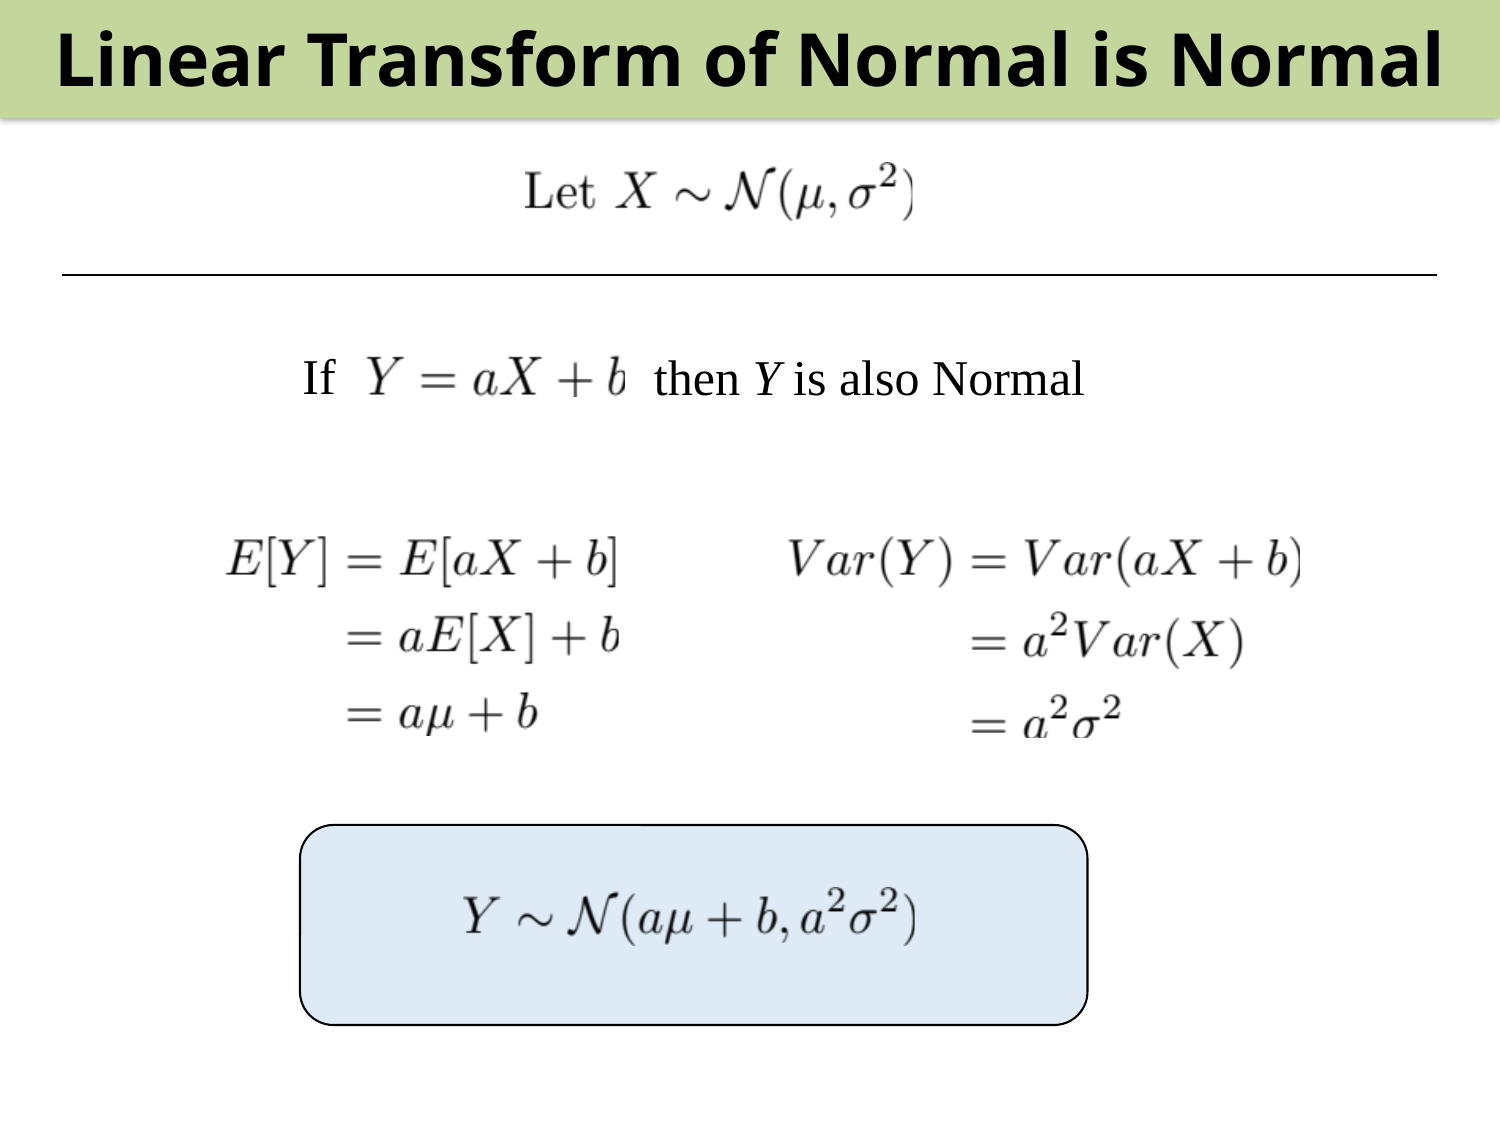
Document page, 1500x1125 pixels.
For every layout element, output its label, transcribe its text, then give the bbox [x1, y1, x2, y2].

text_box Linear Transform of Normal is Normal [0, 0, 1500, 122]
picture [524, 162, 913, 222]
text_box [287, 337, 1103, 415]
picture [462, 887, 915, 946]
text_box [299, 824, 1088, 1026]
picture [224, 535, 619, 736]
picture [787, 535, 1301, 738]
